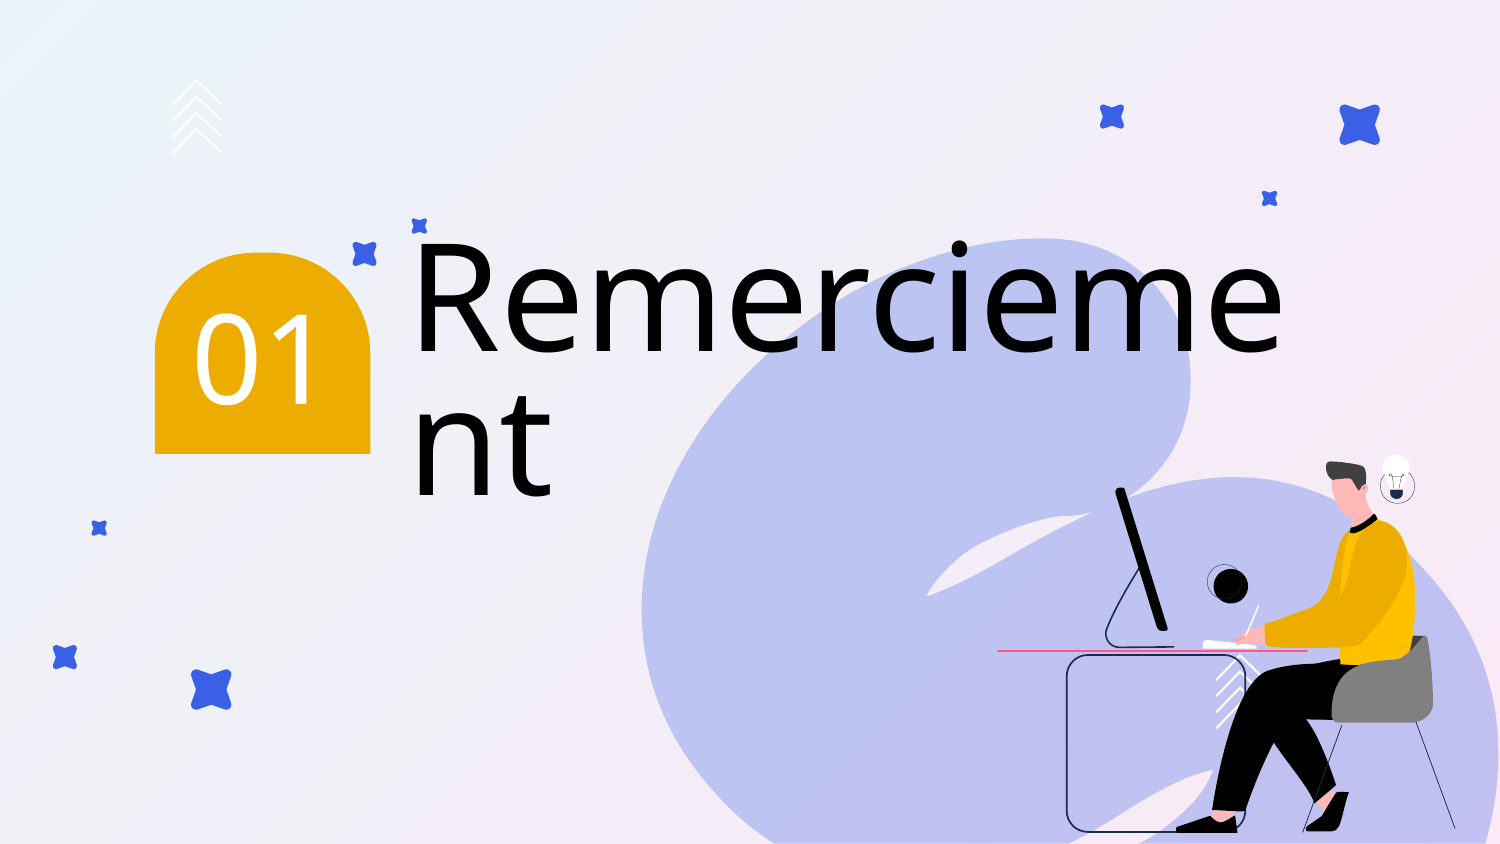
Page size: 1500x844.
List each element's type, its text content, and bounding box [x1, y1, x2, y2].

title Remerciement [392, 311, 1337, 450]
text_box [997, 454, 1456, 834]
text_box [183, 252, 342, 283]
title 01 [154, 283, 371, 454]
